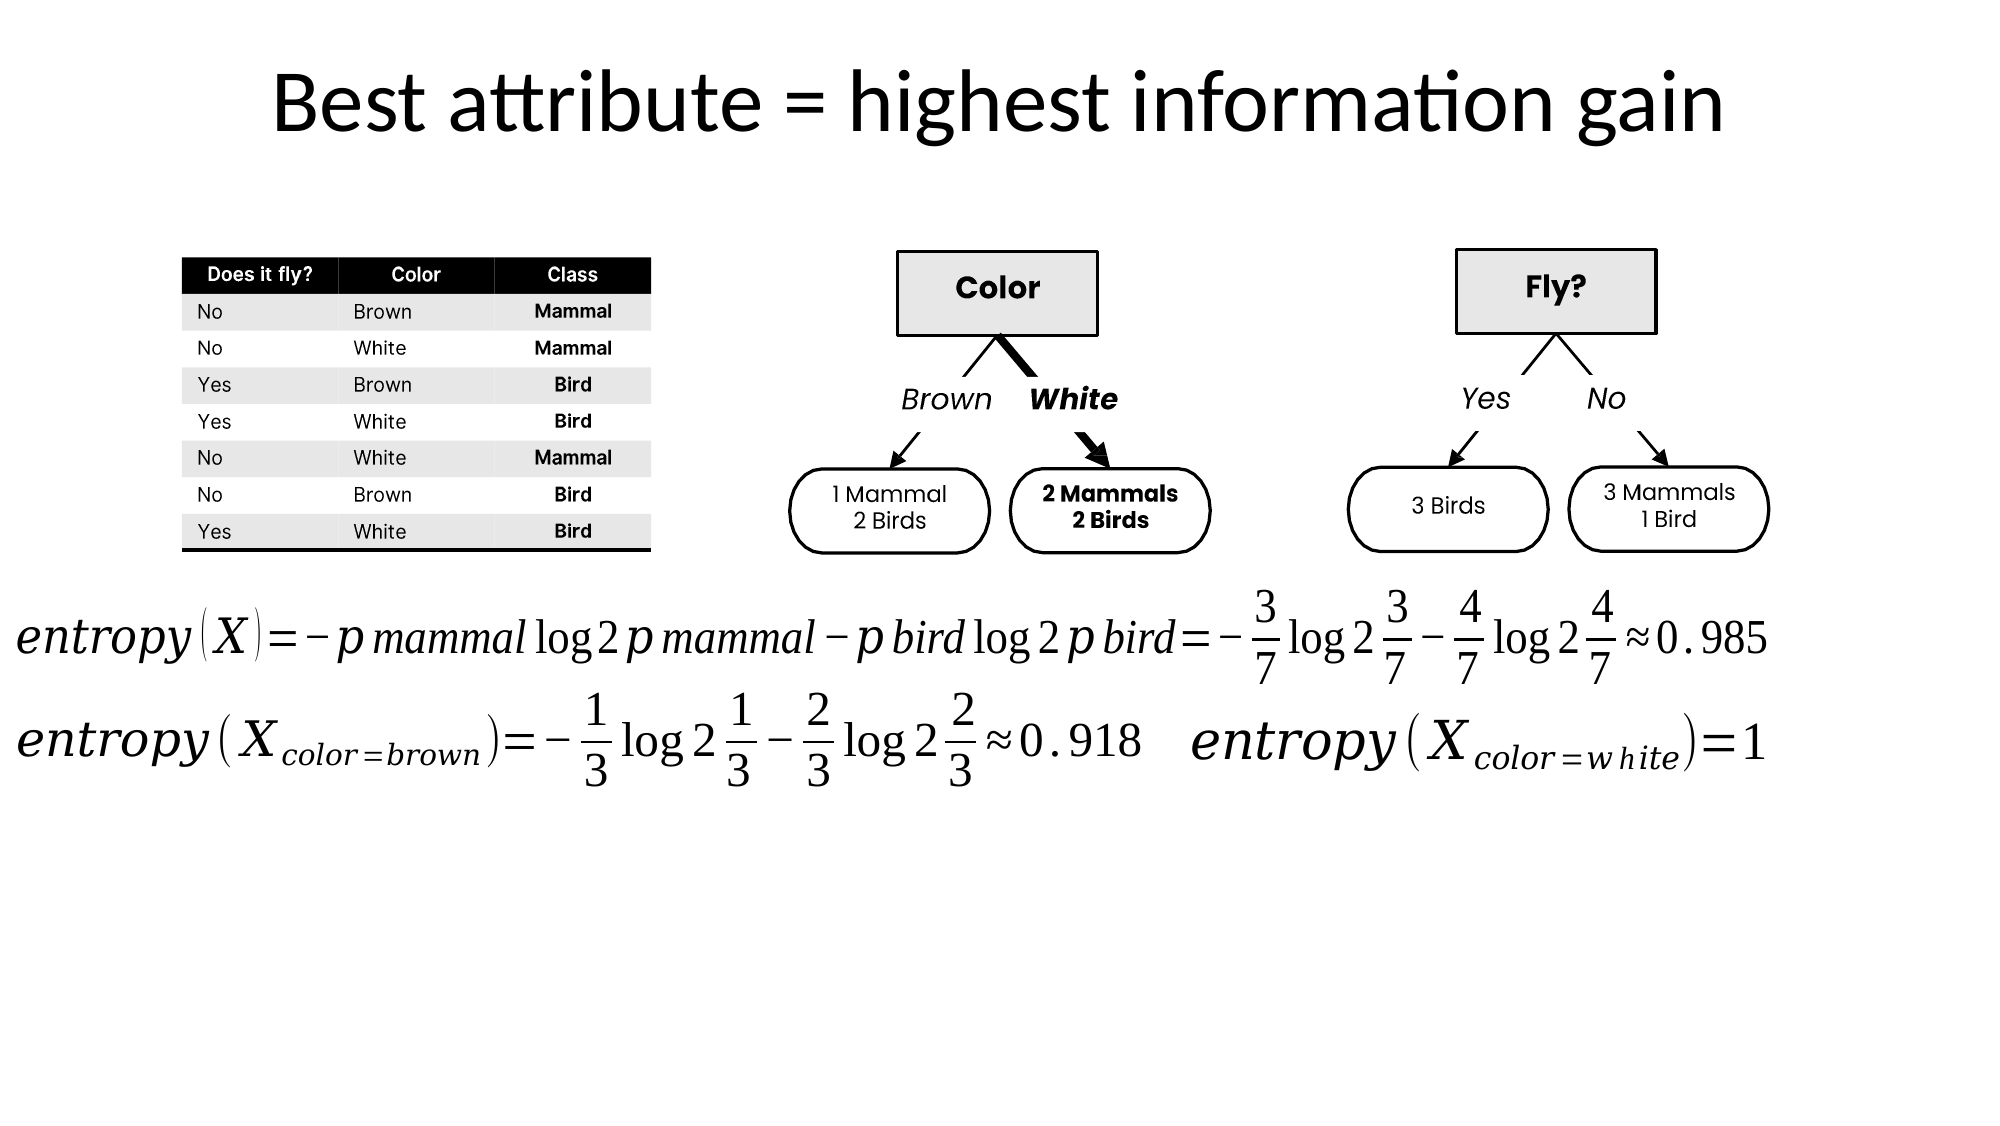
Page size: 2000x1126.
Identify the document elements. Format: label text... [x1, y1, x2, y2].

text_box [534, 444, 625, 472]
table_cell [337, 367, 493, 404]
table_header [337, 255, 493, 297]
text_box [1440, 375, 1532, 431]
table_cell [337, 477, 493, 514]
text_box [1072, 502, 1160, 542]
text_box [897, 251, 1098, 336]
table_cell [337, 331, 493, 367]
text_box [554, 517, 601, 545]
text_box [1074, 433, 1111, 469]
text_box [994, 332, 1038, 376]
table_cell [182, 514, 337, 548]
table_cell [337, 404, 493, 440]
text_box [1555, 332, 1593, 374]
text_box [1603, 474, 1750, 514]
table_cell [493, 404, 651, 440]
text_box [1641, 501, 1706, 541]
text_box [353, 480, 424, 509]
text_box [962, 334, 998, 376]
text_box [197, 444, 236, 472]
table_cell [182, 297, 337, 331]
text_box [1042, 475, 1193, 516]
text_box [1028, 376, 1136, 428]
table_cell [493, 297, 651, 331]
table_header [182, 255, 337, 297]
table_header [493, 255, 651, 297]
text_box [889, 433, 921, 468]
text_box [881, 376, 1008, 433]
text_box [353, 370, 424, 399]
text_box [1568, 466, 1769, 552]
text_box [554, 407, 601, 435]
table_cell [182, 331, 337, 367]
text_box [197, 407, 243, 436]
text_box [1566, 375, 1647, 431]
text_box [1587, 374, 1646, 427]
text_box [391, 260, 451, 289]
table_cell [182, 440, 337, 477]
text_box [554, 480, 601, 509]
table_cell [337, 514, 493, 548]
text_box [789, 468, 990, 553]
text_box [1525, 262, 1602, 317]
text_box [853, 502, 937, 543]
table_cell [337, 440, 493, 477]
text_box [955, 263, 1057, 318]
text_box [534, 334, 625, 362]
text_box [197, 480, 236, 509]
text_box [353, 334, 417, 363]
text_box [1521, 332, 1556, 374]
text_box Best attribute = highest information gain [38, 22, 1962, 177]
text_box [353, 444, 417, 472]
text_box [547, 260, 608, 289]
text_box [1411, 488, 1496, 528]
text_box [1448, 431, 1480, 467]
table_cell [493, 367, 651, 404]
table_cell [182, 477, 337, 514]
text_box [832, 476, 961, 516]
text_box [1636, 431, 1669, 467]
table_cell [337, 297, 493, 331]
text_box [197, 334, 236, 363]
text_box [1008, 376, 1139, 433]
table_cell [493, 331, 651, 367]
text_box [1460, 374, 1528, 427]
text_box [353, 517, 417, 546]
text_box [1348, 467, 1549, 552]
table_cell [182, 367, 337, 404]
table_cell [493, 477, 651, 514]
text_box [353, 297, 424, 326]
text_box [1456, 249, 1656, 334]
text_box [197, 370, 243, 399]
text_box [554, 370, 601, 399]
table_cell [493, 440, 651, 477]
table_cell [182, 404, 337, 440]
text_box [534, 297, 625, 325]
text_box [1010, 468, 1211, 553]
text_box [207, 260, 321, 289]
text_box [901, 376, 1008, 428]
text_box [353, 407, 417, 436]
text_box [197, 517, 243, 546]
table_cell [493, 514, 651, 548]
text_box [197, 297, 236, 326]
